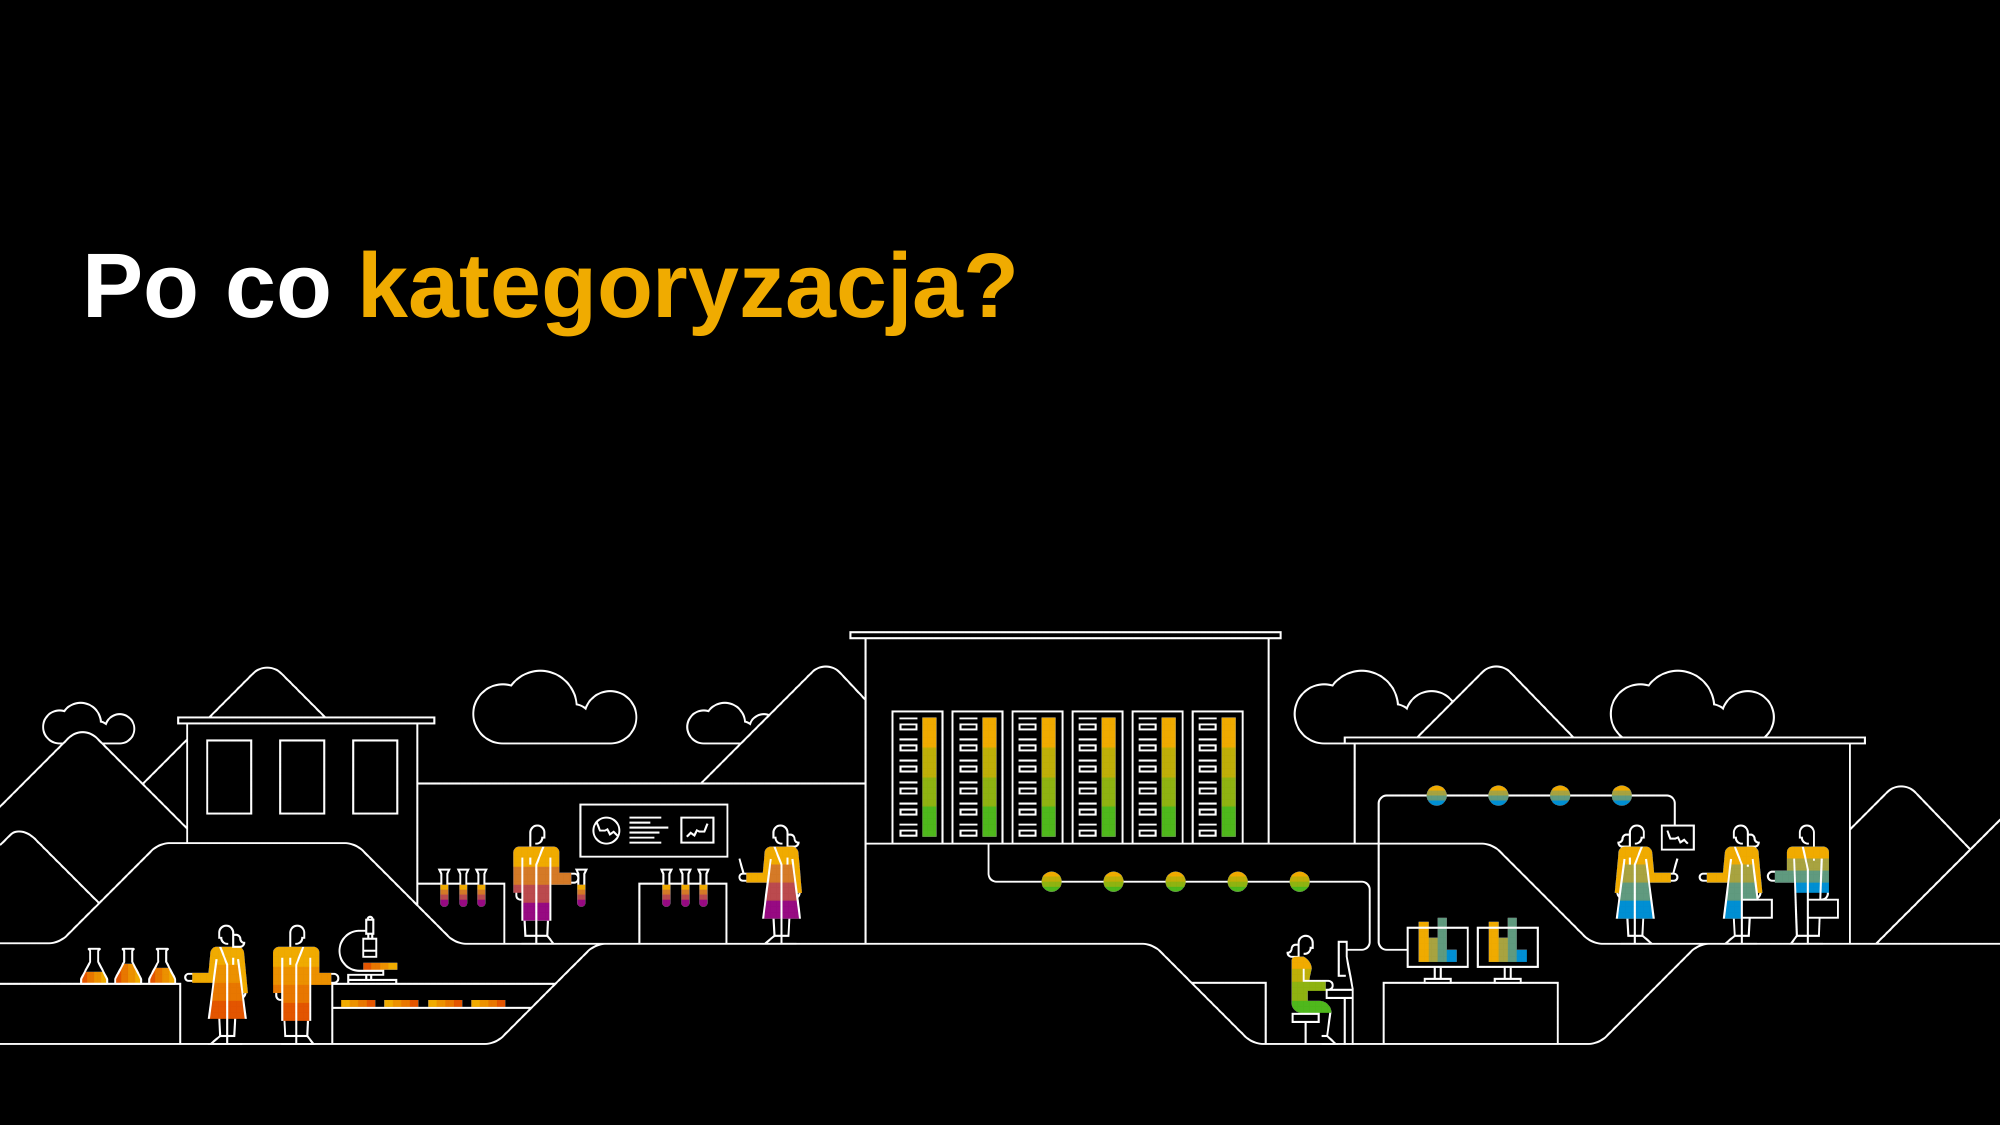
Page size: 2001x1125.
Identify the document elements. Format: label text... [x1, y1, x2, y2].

title Po co kategoryzacja? [82, 225, 1918, 337]
picture [0, 561, 2001, 1125]
